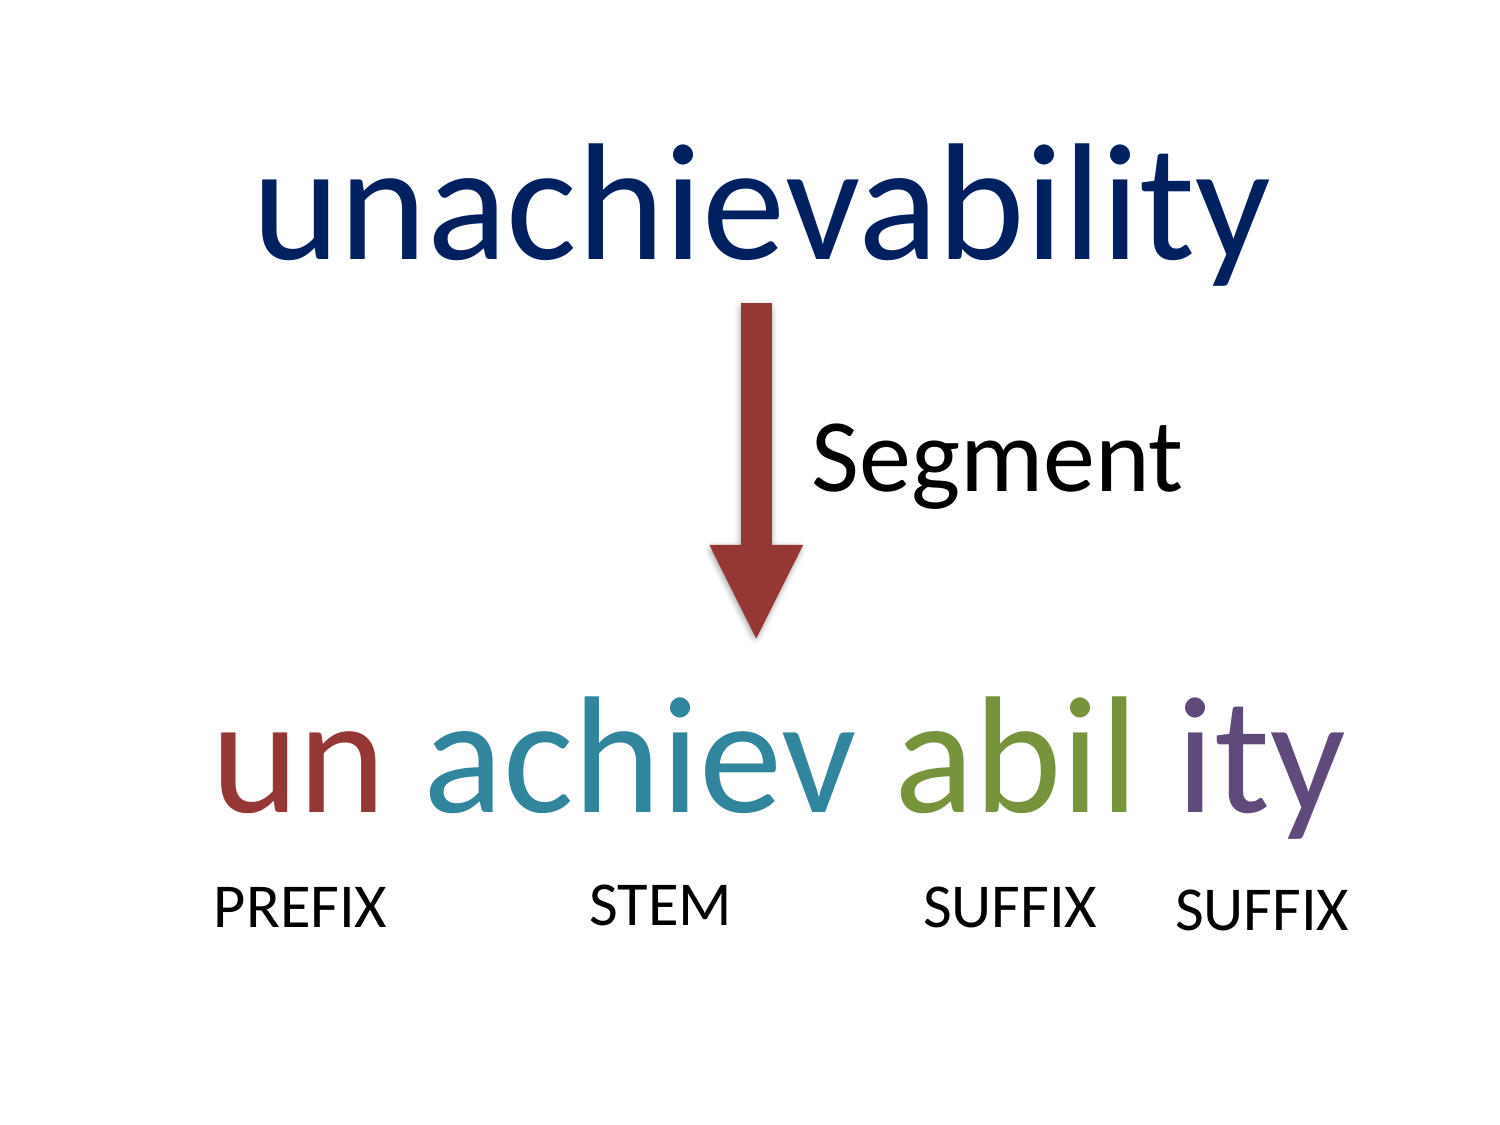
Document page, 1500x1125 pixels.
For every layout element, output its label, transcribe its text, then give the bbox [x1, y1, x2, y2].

text_box SUFFIX [908, 857, 1113, 948]
text_box unachievability [237, 85, 1358, 301]
text_box un achiev abil ity [196, 638, 1427, 854]
text_box SUFFIX [1160, 860, 1365, 950]
text_box STEM [574, 855, 748, 946]
text_box Segment [796, 380, 1200, 520]
text_box PREFIX [199, 857, 403, 948]
